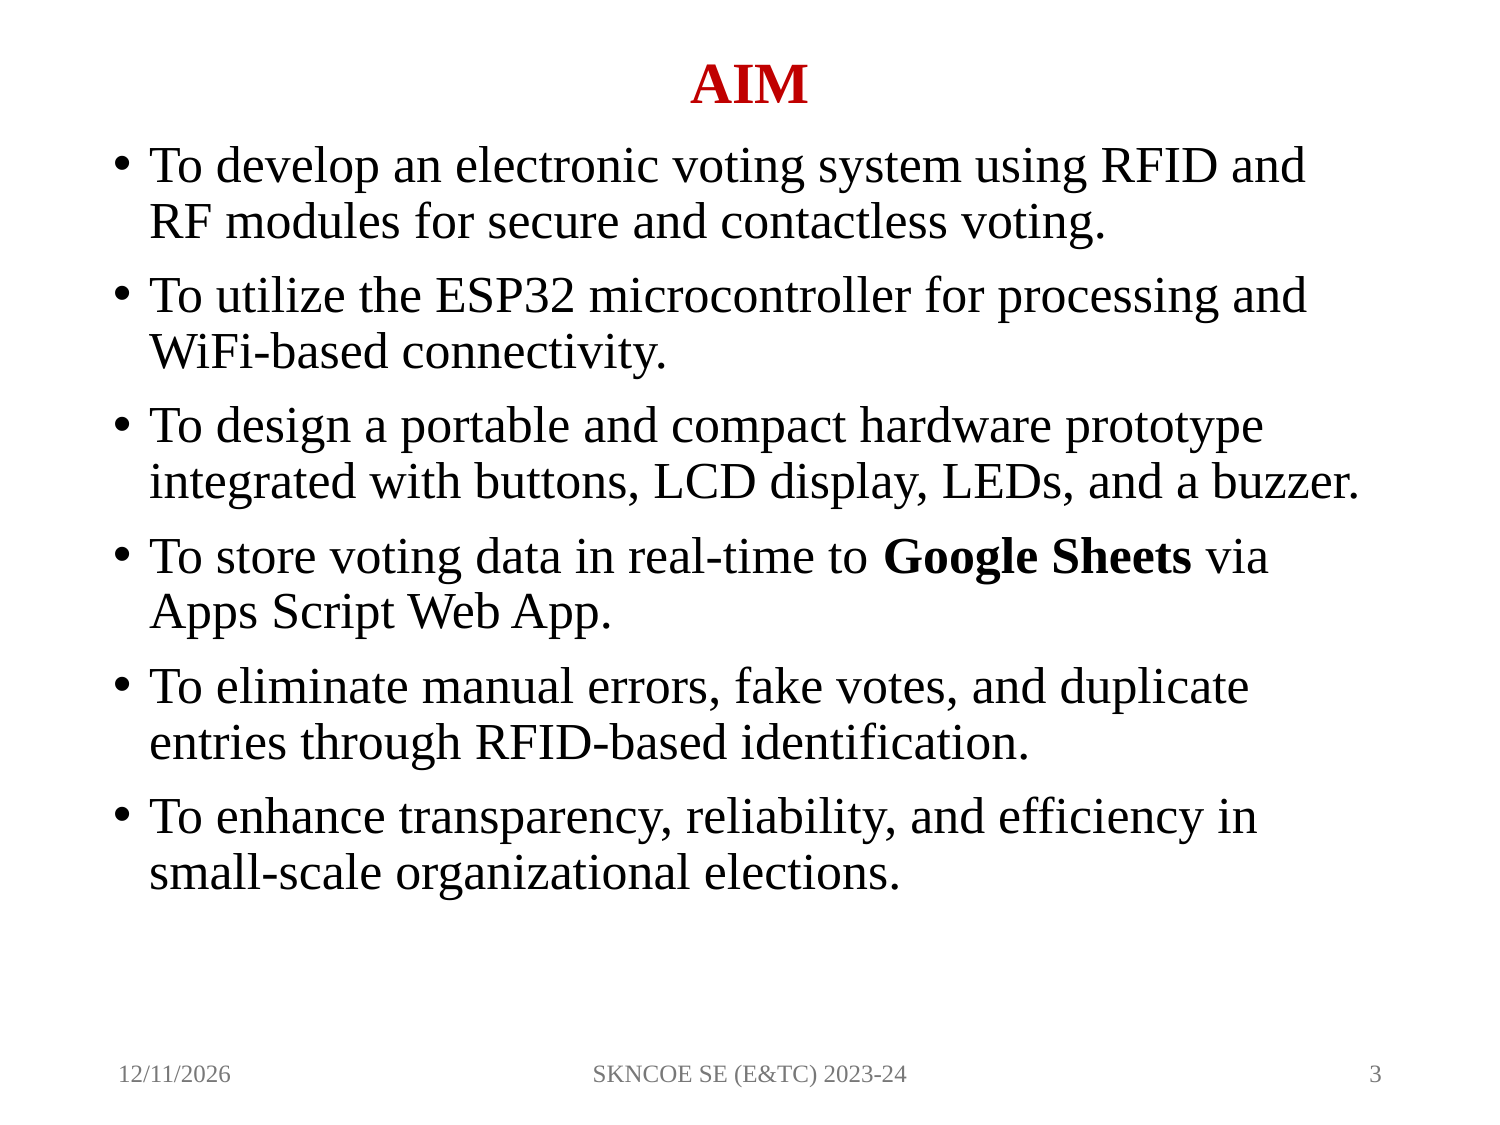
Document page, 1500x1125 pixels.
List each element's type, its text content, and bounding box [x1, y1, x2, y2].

slide_number 3 [1059, 1042, 1397, 1103]
title AIM [103, 38, 1397, 131]
footer SKNCOE SE (E&TC) 2023-24 [496, 1042, 1004, 1103]
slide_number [103, 1042, 441, 1103]
list To develop an electronic voting system using RFID and RF modules for secure and contactless voting. To utilize the ESP32 microcontroller for processing and WiFi-based connectivity. To design a portable and compact hardware prototype integrated with buttons, LCD display, LEDs, and a buzzer. To store voting data in real-time to Google Sheets via Apps Script Web App. To eliminate manual errors, fake votes, and duplicate entries through RFID-based identification. To enhance transparency, reliability, and efficiency in small-scale organizational elections. [98, 130, 1392, 966]
